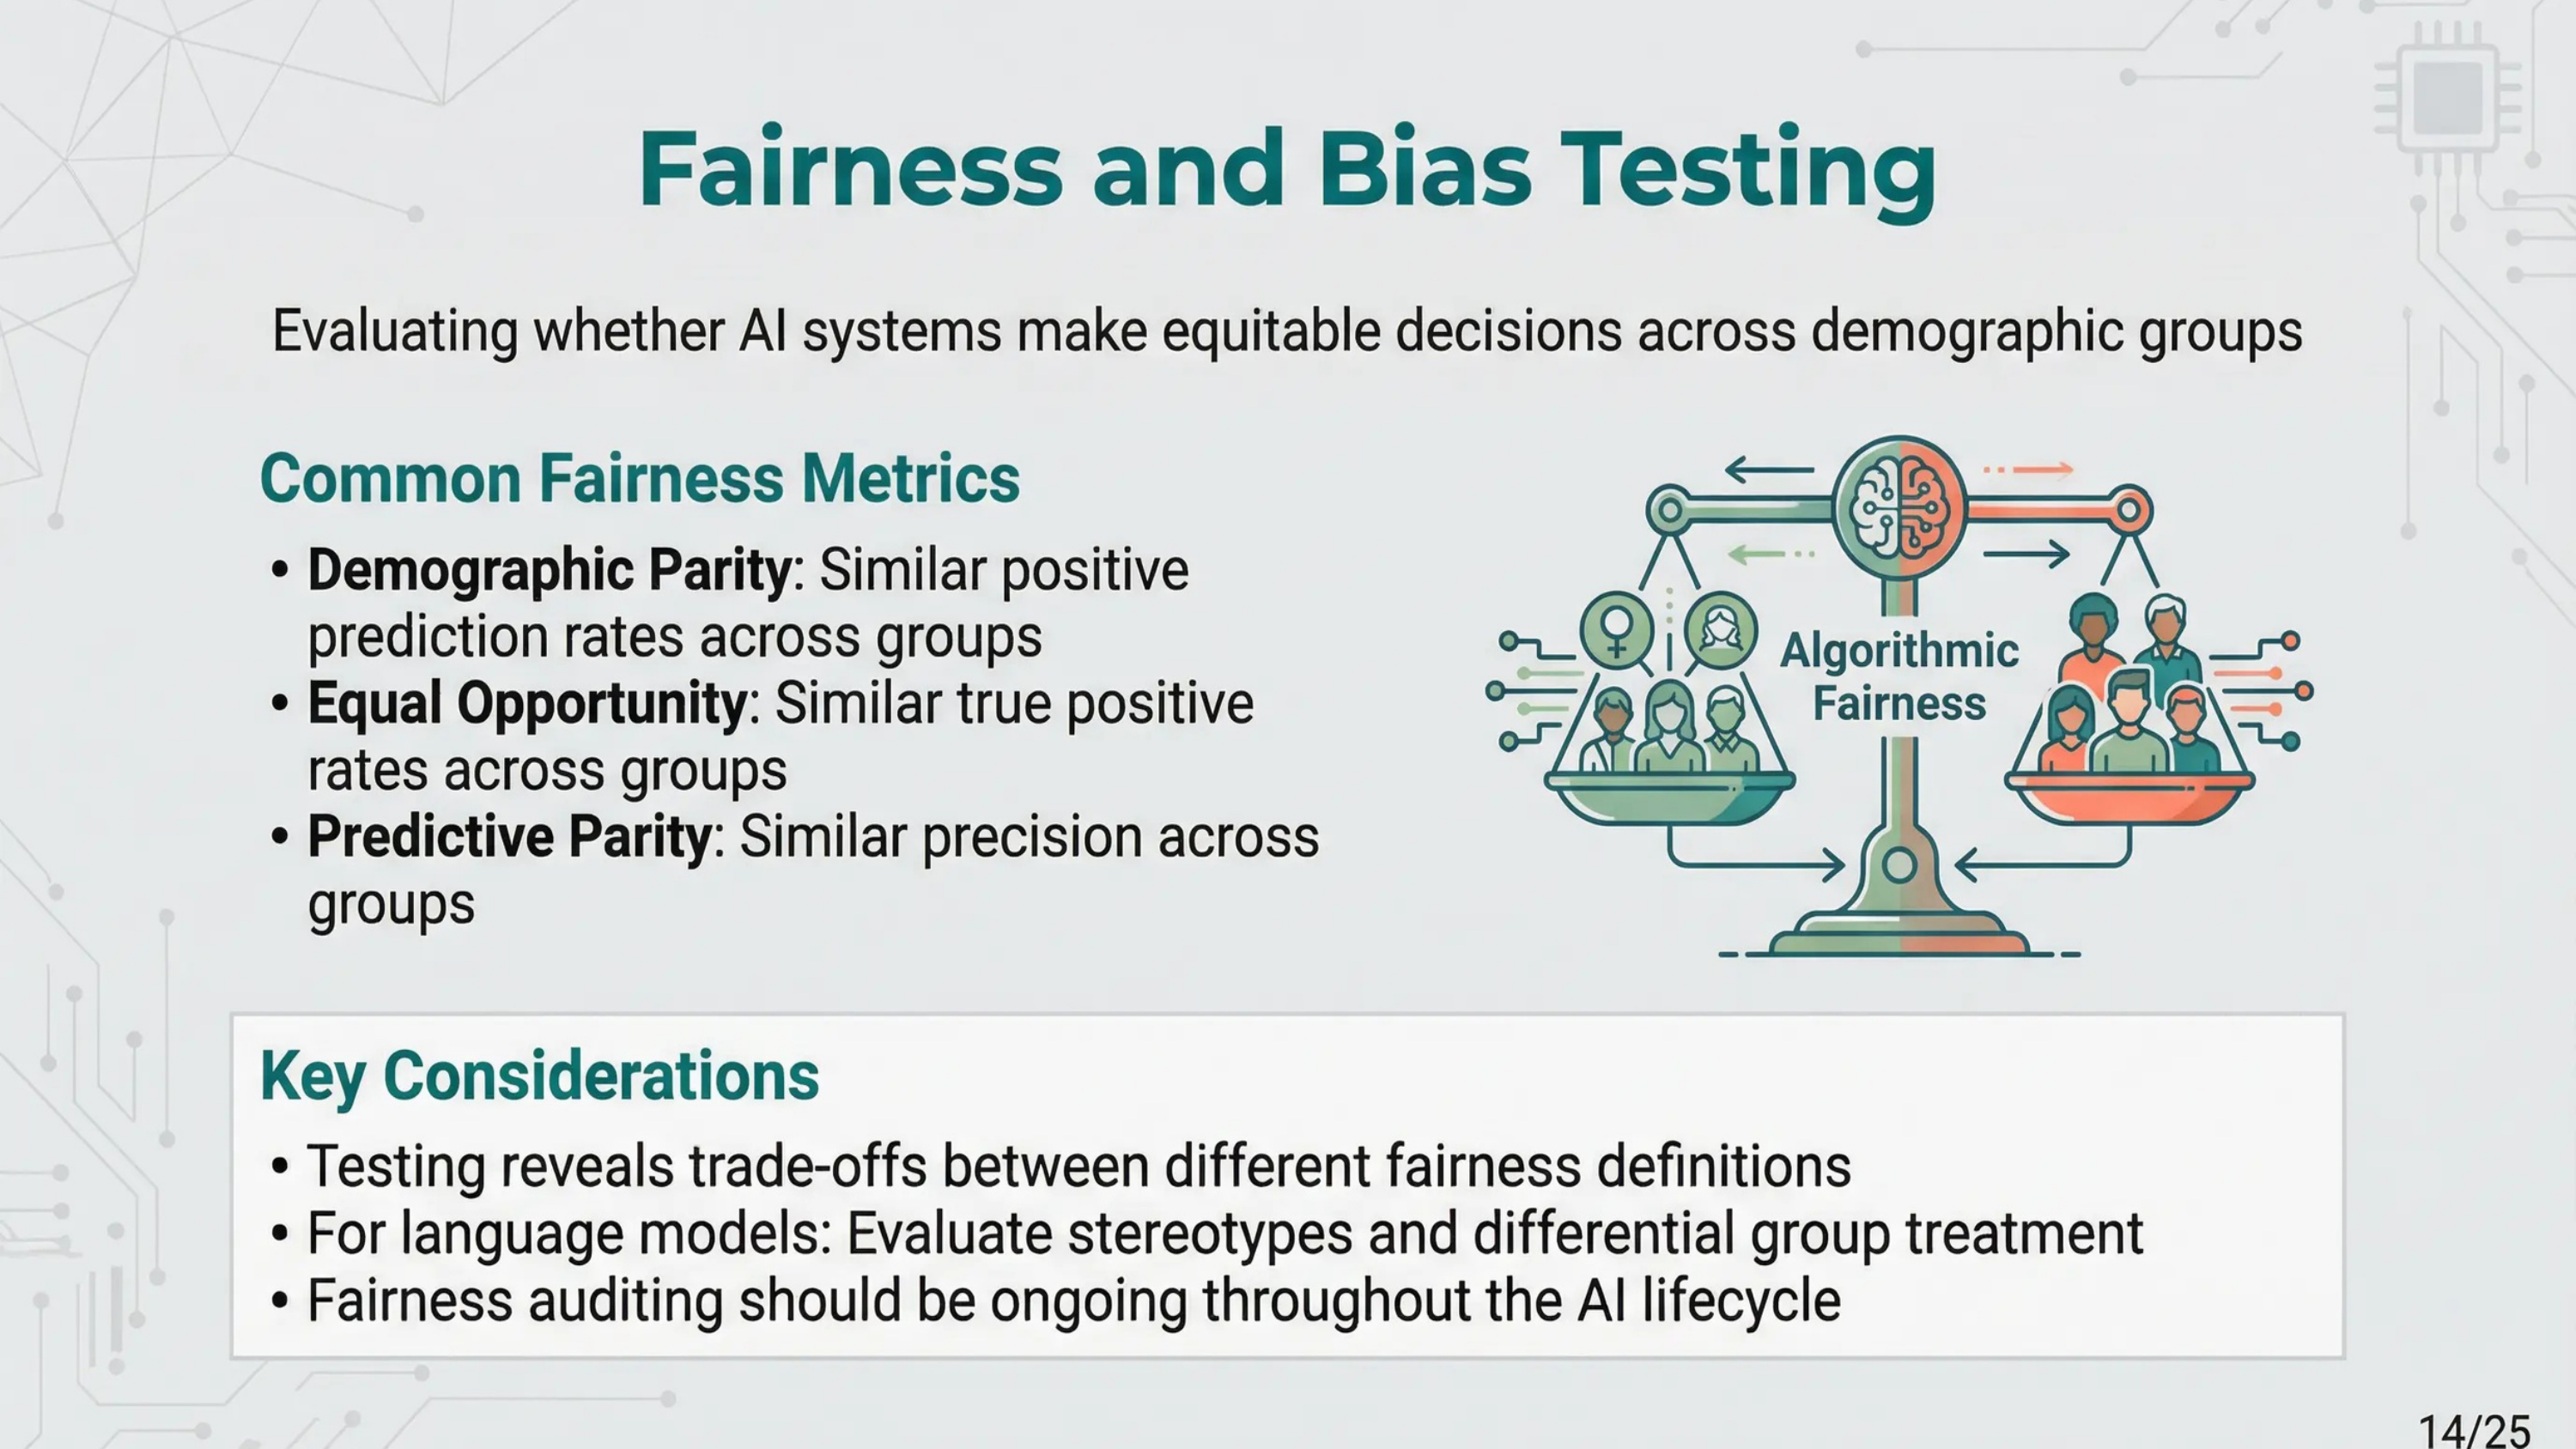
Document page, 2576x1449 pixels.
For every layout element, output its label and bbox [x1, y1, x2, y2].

text_box [0, 0, 2576, 1449]
